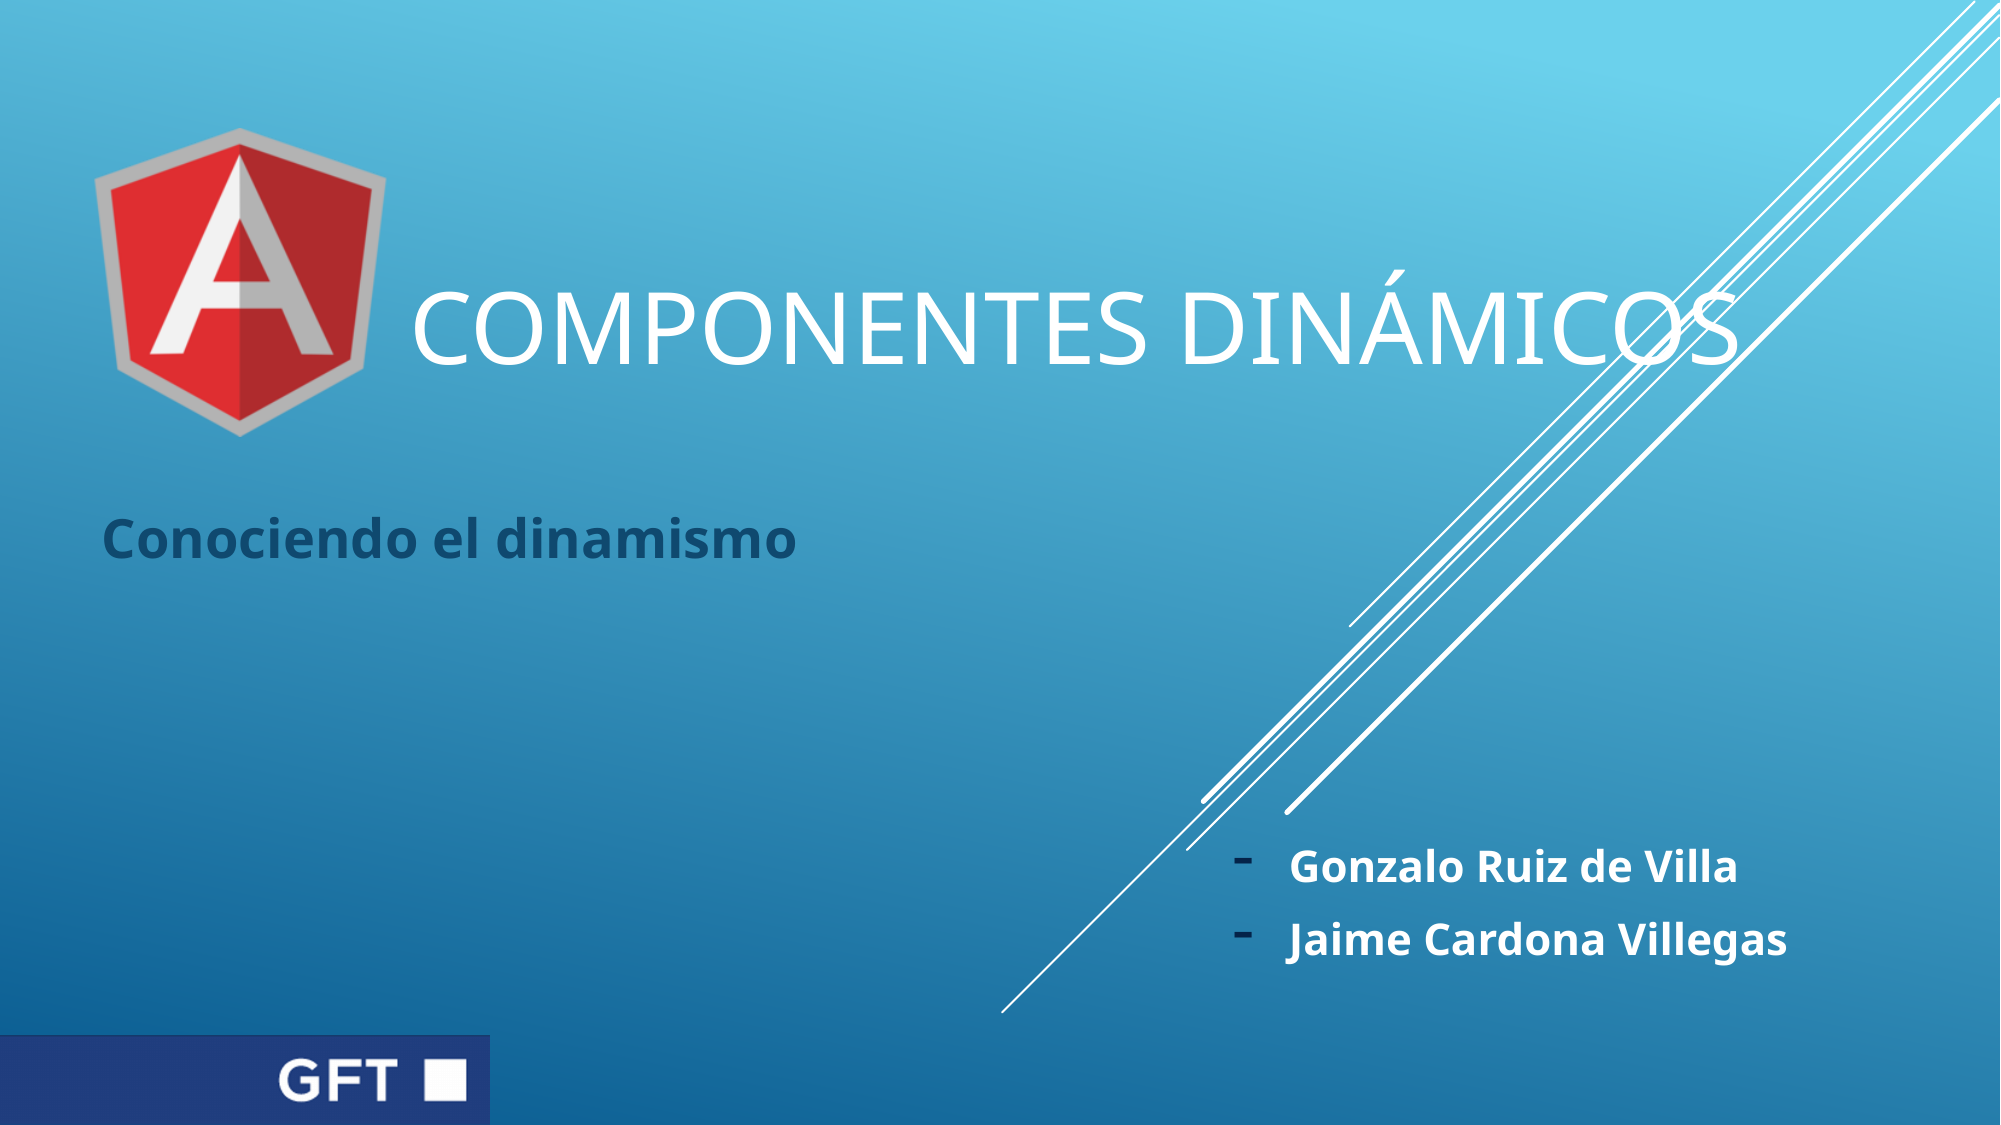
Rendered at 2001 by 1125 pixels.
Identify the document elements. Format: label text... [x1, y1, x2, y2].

text_box Gonzalo Ruiz de Villa Jaime Cardona Villegas [1217, 830, 1887, 1023]
title Componentes dinámicos [395, 229, 1914, 393]
picture [86, 128, 395, 437]
subtitle Conociendo el dinamismo [86, 497, 1580, 612]
picture [0, 1034, 490, 1125]
